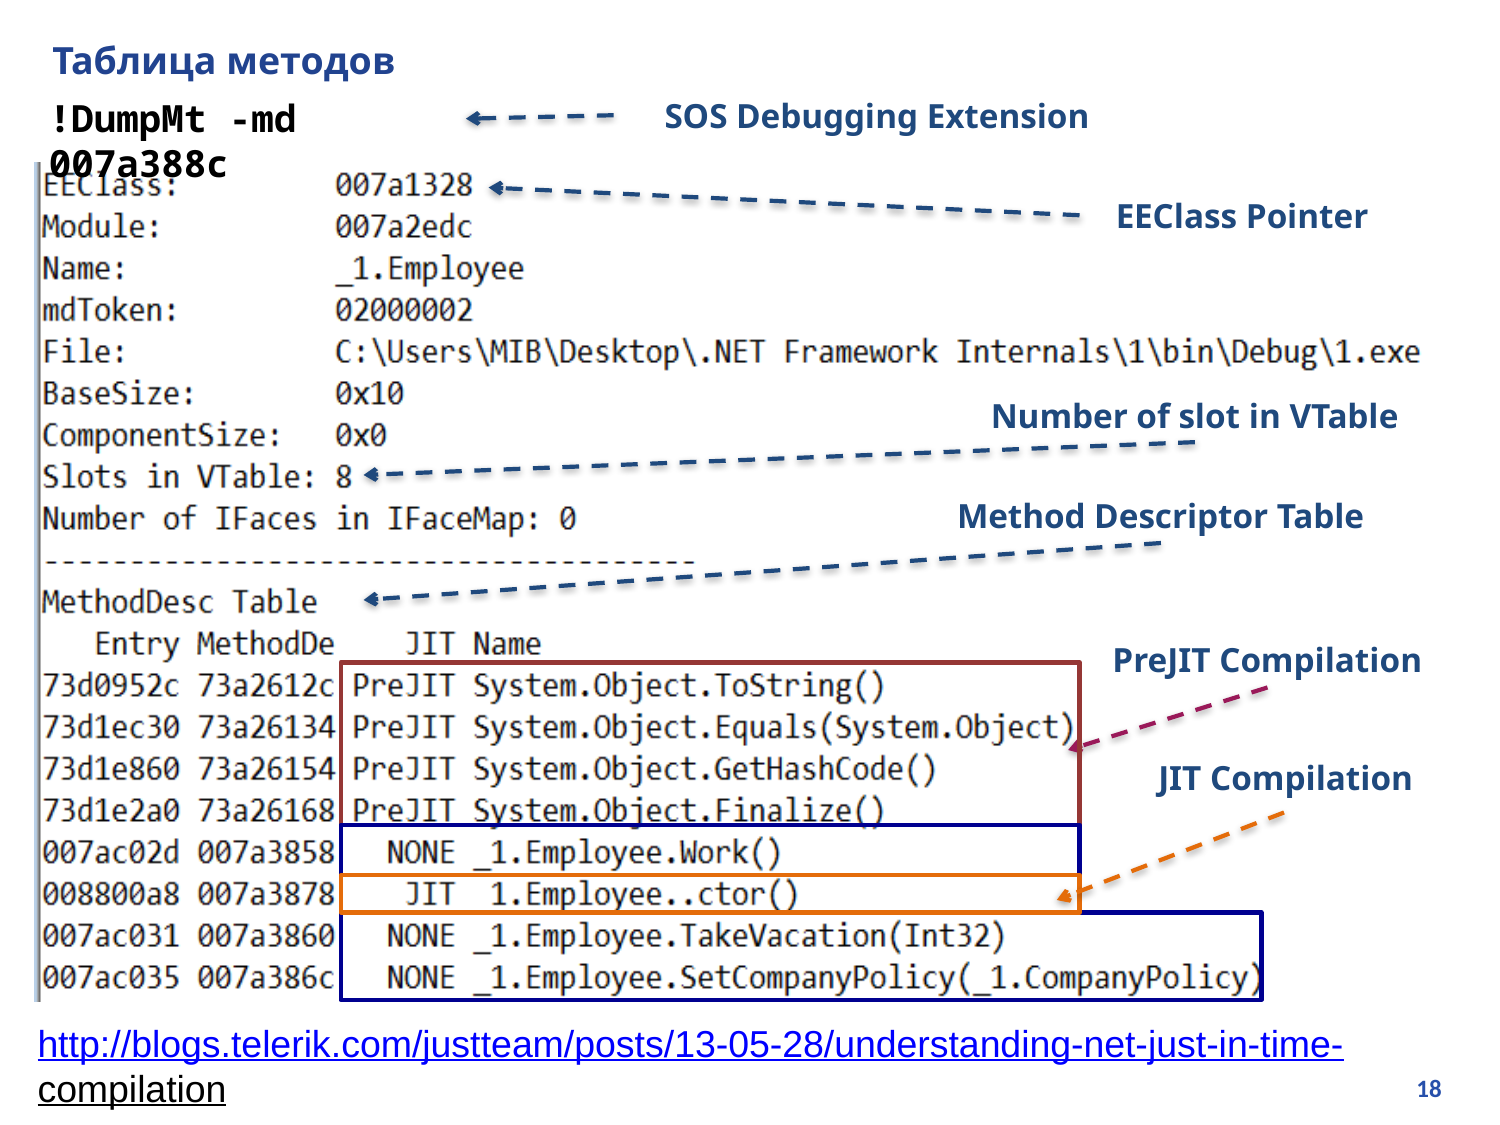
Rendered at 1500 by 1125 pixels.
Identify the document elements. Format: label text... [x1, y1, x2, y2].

text_box http://blogs.telerik.com/justteam/posts/13-05-28/understanding-net-just-in-time-compilation [22, 1012, 1455, 1118]
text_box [33, 87, 1475, 1003]
title Таблица методов [36, 29, 1455, 86]
